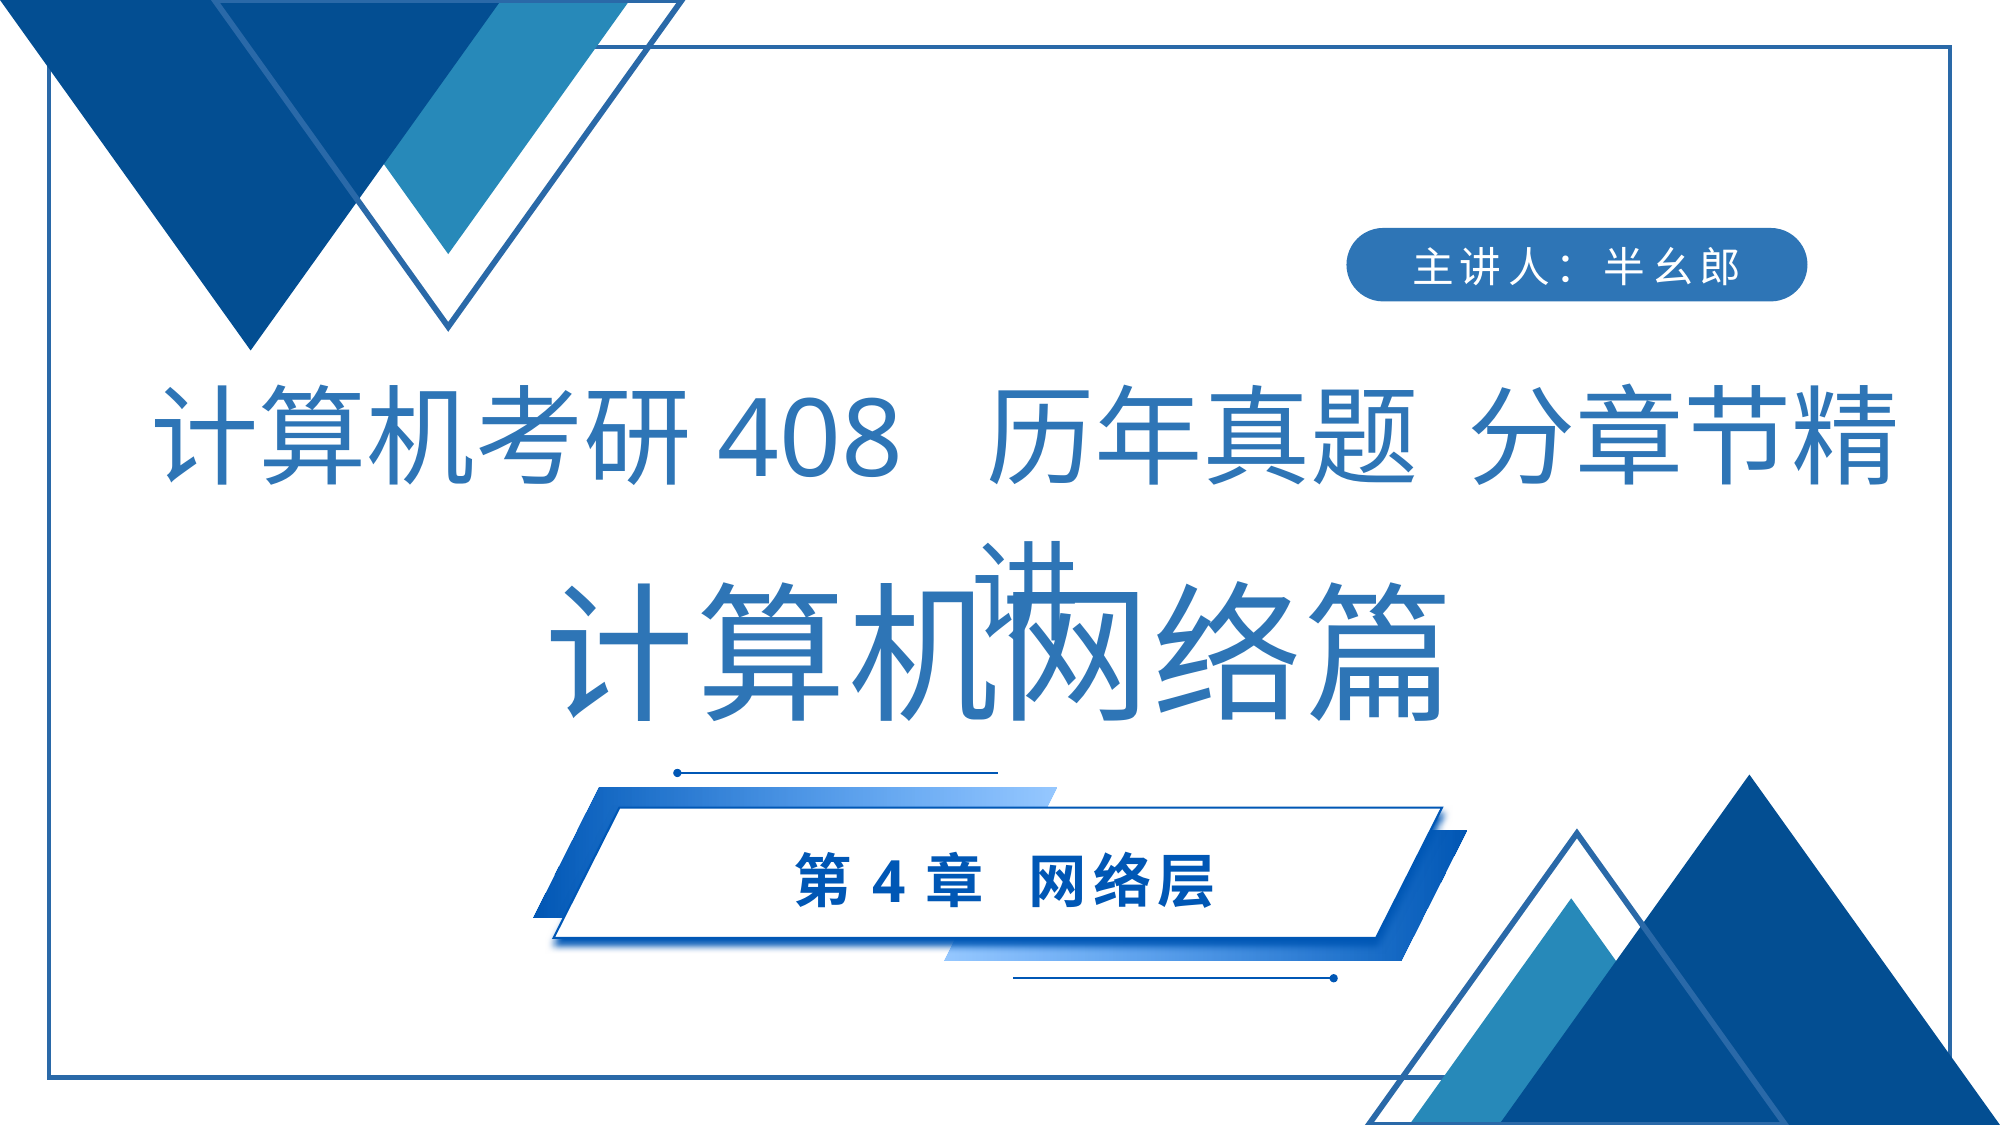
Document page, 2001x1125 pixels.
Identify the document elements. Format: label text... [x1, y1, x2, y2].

text_box 计算机网络篇 [311, 516, 1689, 748]
text_box 计算机考研408 历年真题 分章节精讲 [100, 334, 1951, 662]
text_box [1368, 774, 2000, 1125]
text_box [1346, 223, 1808, 302]
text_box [532, 772, 1467, 979]
text_box [48, 351, 1951, 1079]
text_box [682, 46, 1951, 334]
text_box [0, 0, 682, 351]
